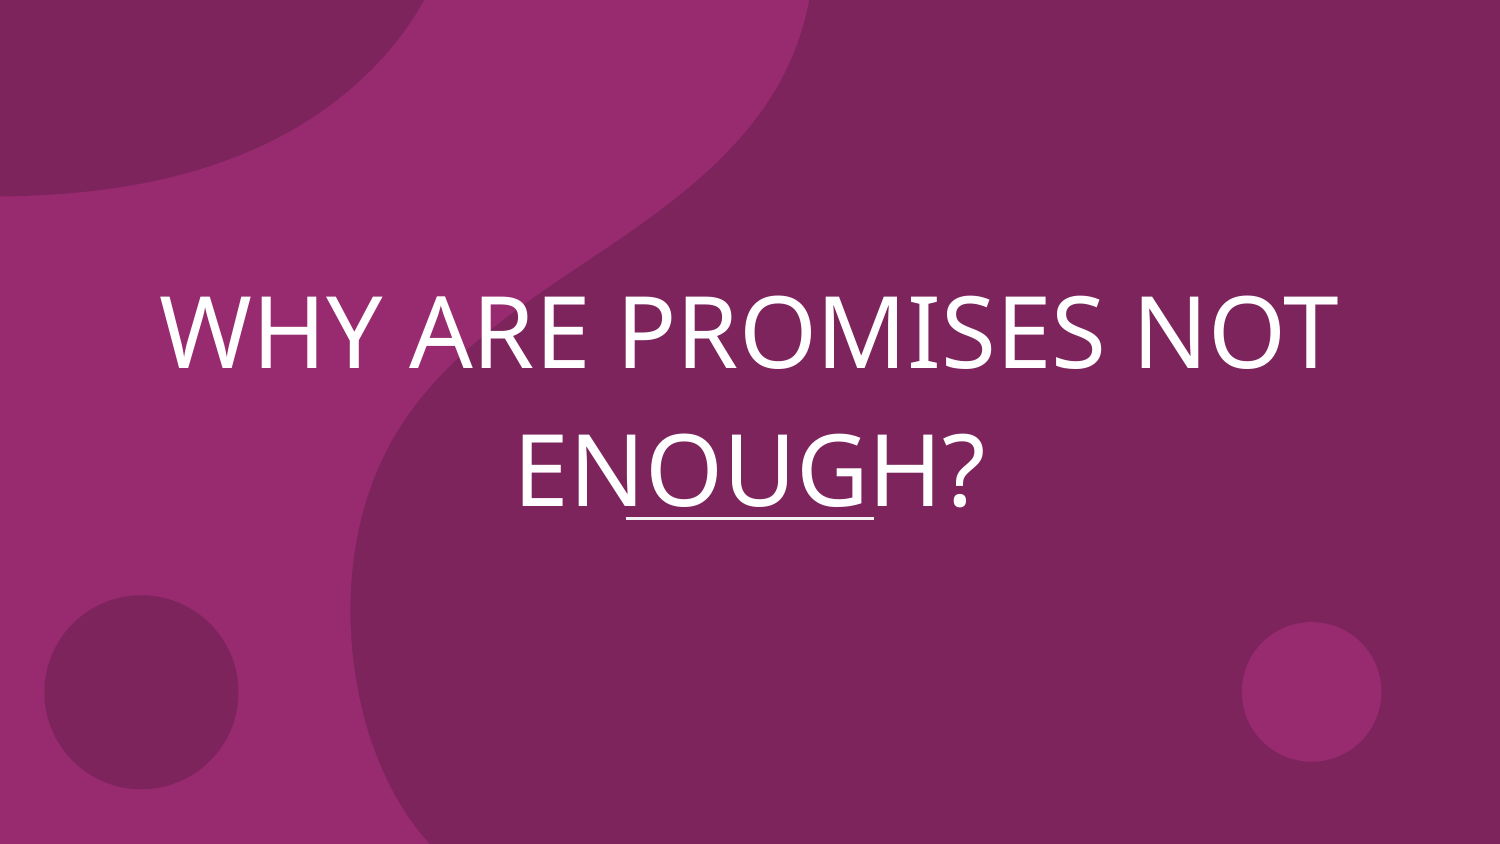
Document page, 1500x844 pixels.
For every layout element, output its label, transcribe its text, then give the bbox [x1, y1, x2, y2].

subtitle WHY ARE PROMISES NOT ENOUGH? [69, 196, 1431, 542]
